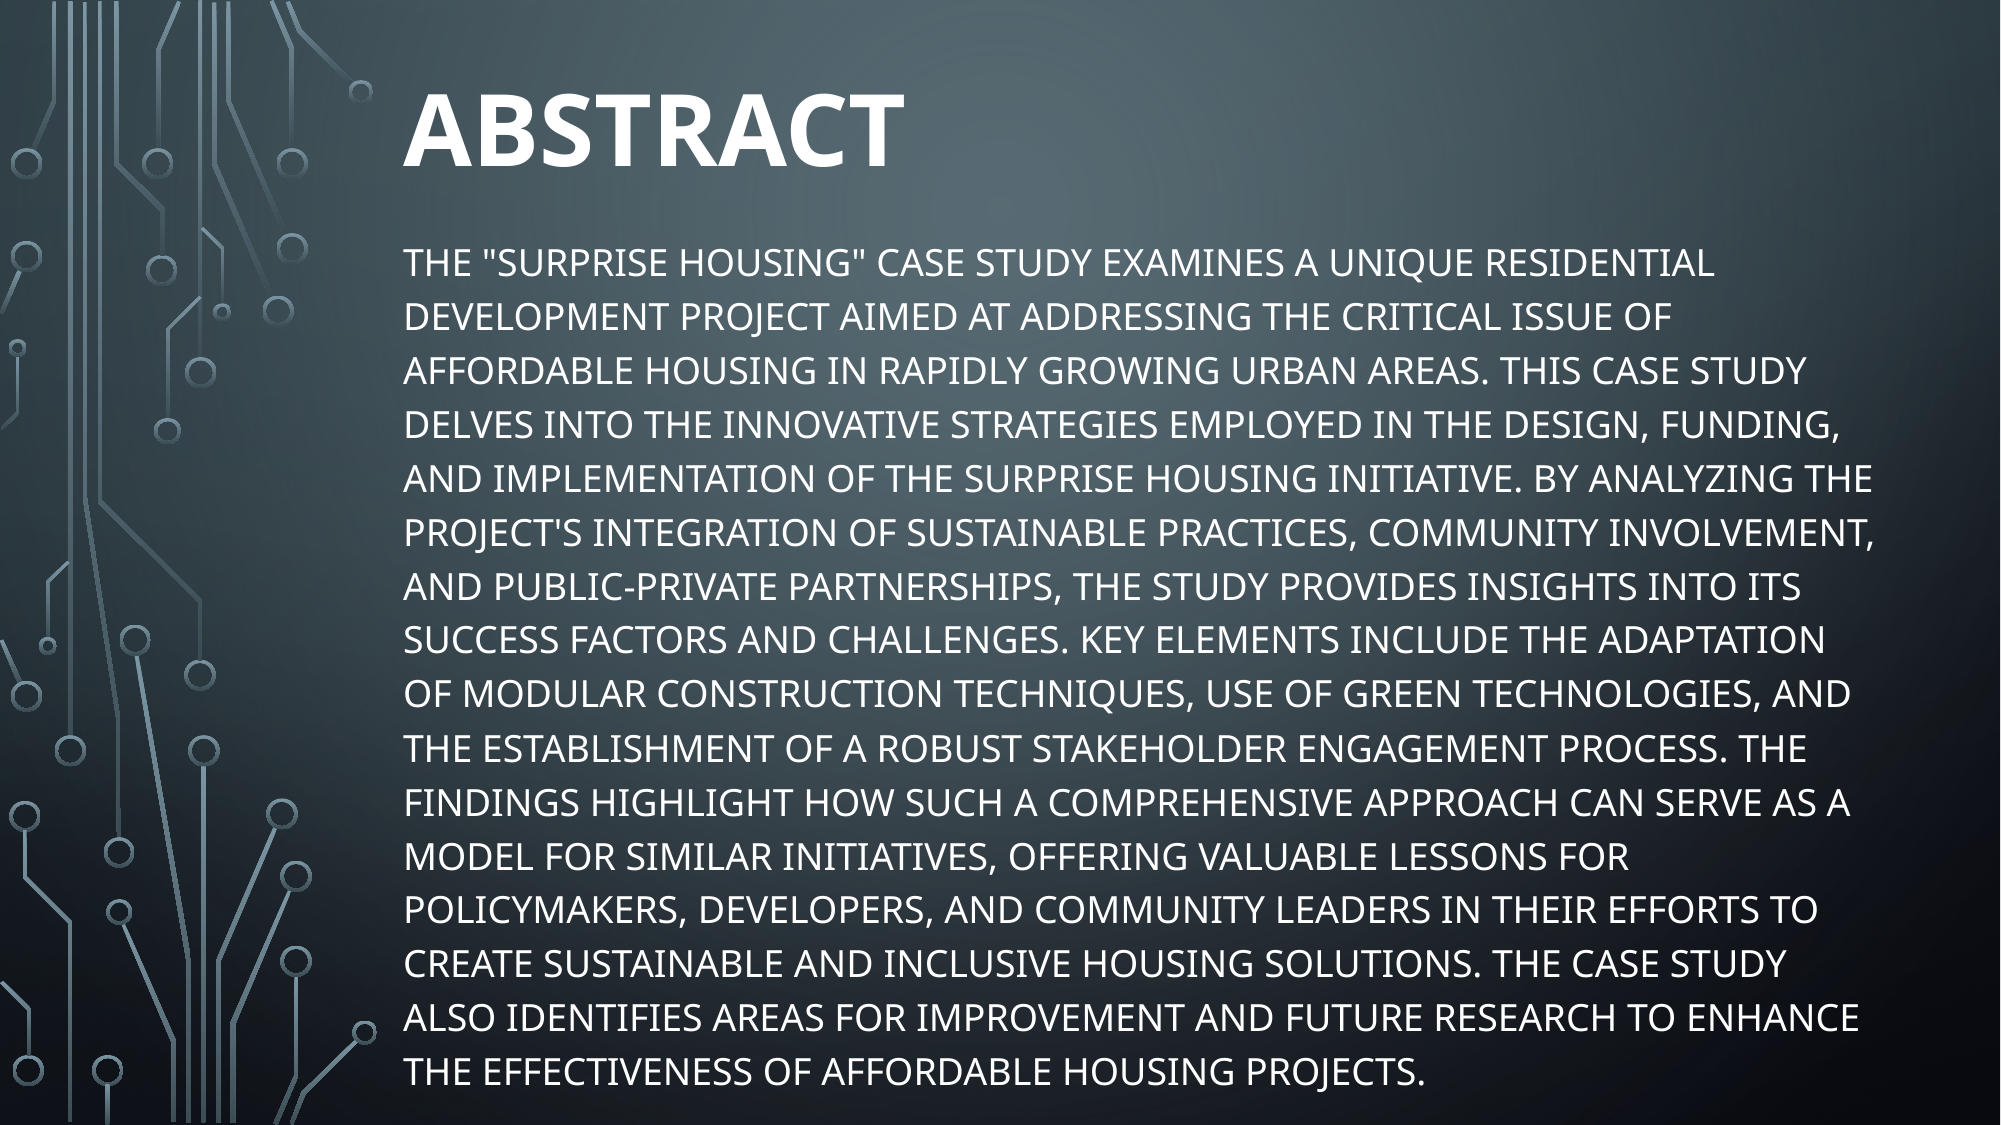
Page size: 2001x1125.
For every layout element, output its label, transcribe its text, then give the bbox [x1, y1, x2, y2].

title ABSTRACT [388, 0, 1831, 196]
subtitle The "Surprise Housing" case study examines a unique residential development project aimed at addressing the critical issue of affordable housing in rapidly growing urban areas. This case study delves into the innovative strategies employed in the design, funding, and implementation of the Surprise Housing initiative. By analyzing the project's integration of sustainable practices, community involvement, and public-private partnerships, the study provides insights into its success factors and challenges. Key elements include the adaptation of modular construction techniques, use of green technologies, and the establishment of a robust stakeholder engagement process. The findings highlight how such a comprehensive approach can serve as a model for similar initiatives, offering valuable lessons for policymakers, developers, and community leaders in their efforts to create sustainable and inclusive housing solutions. The case study also identifies areas for improvement and future research to enhance the effectiveness of affordable housing projects. [388, 222, 1900, 1067]
